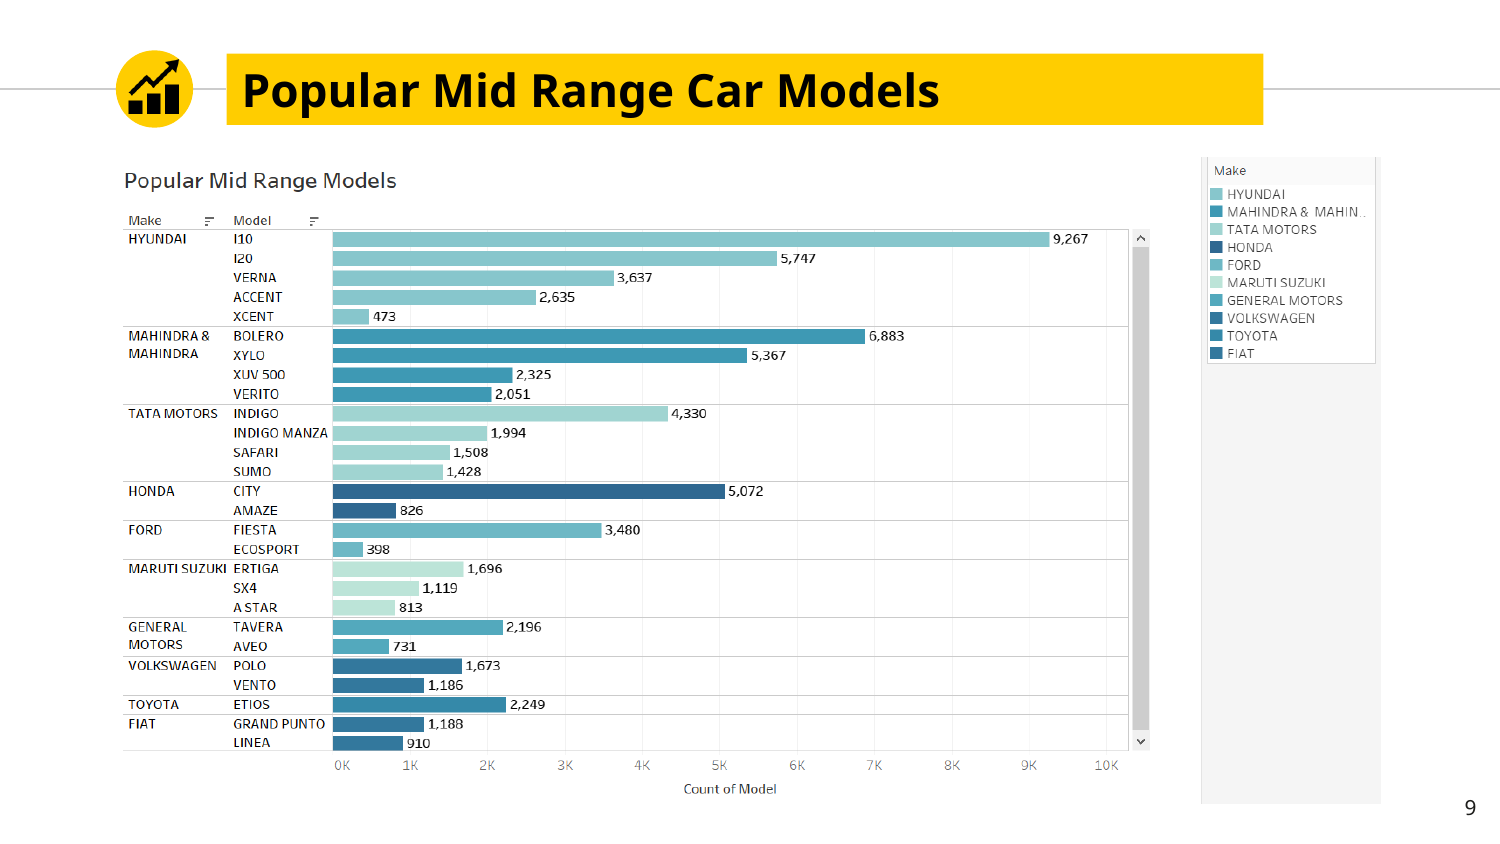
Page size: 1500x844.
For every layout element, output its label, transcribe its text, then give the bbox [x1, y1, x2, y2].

picture [125, 59, 181, 115]
picture [119, 157, 1381, 804]
title Popular Mid Range Car Models [226, 53, 1264, 125]
slide_number 9 [1401, 779, 1492, 844]
